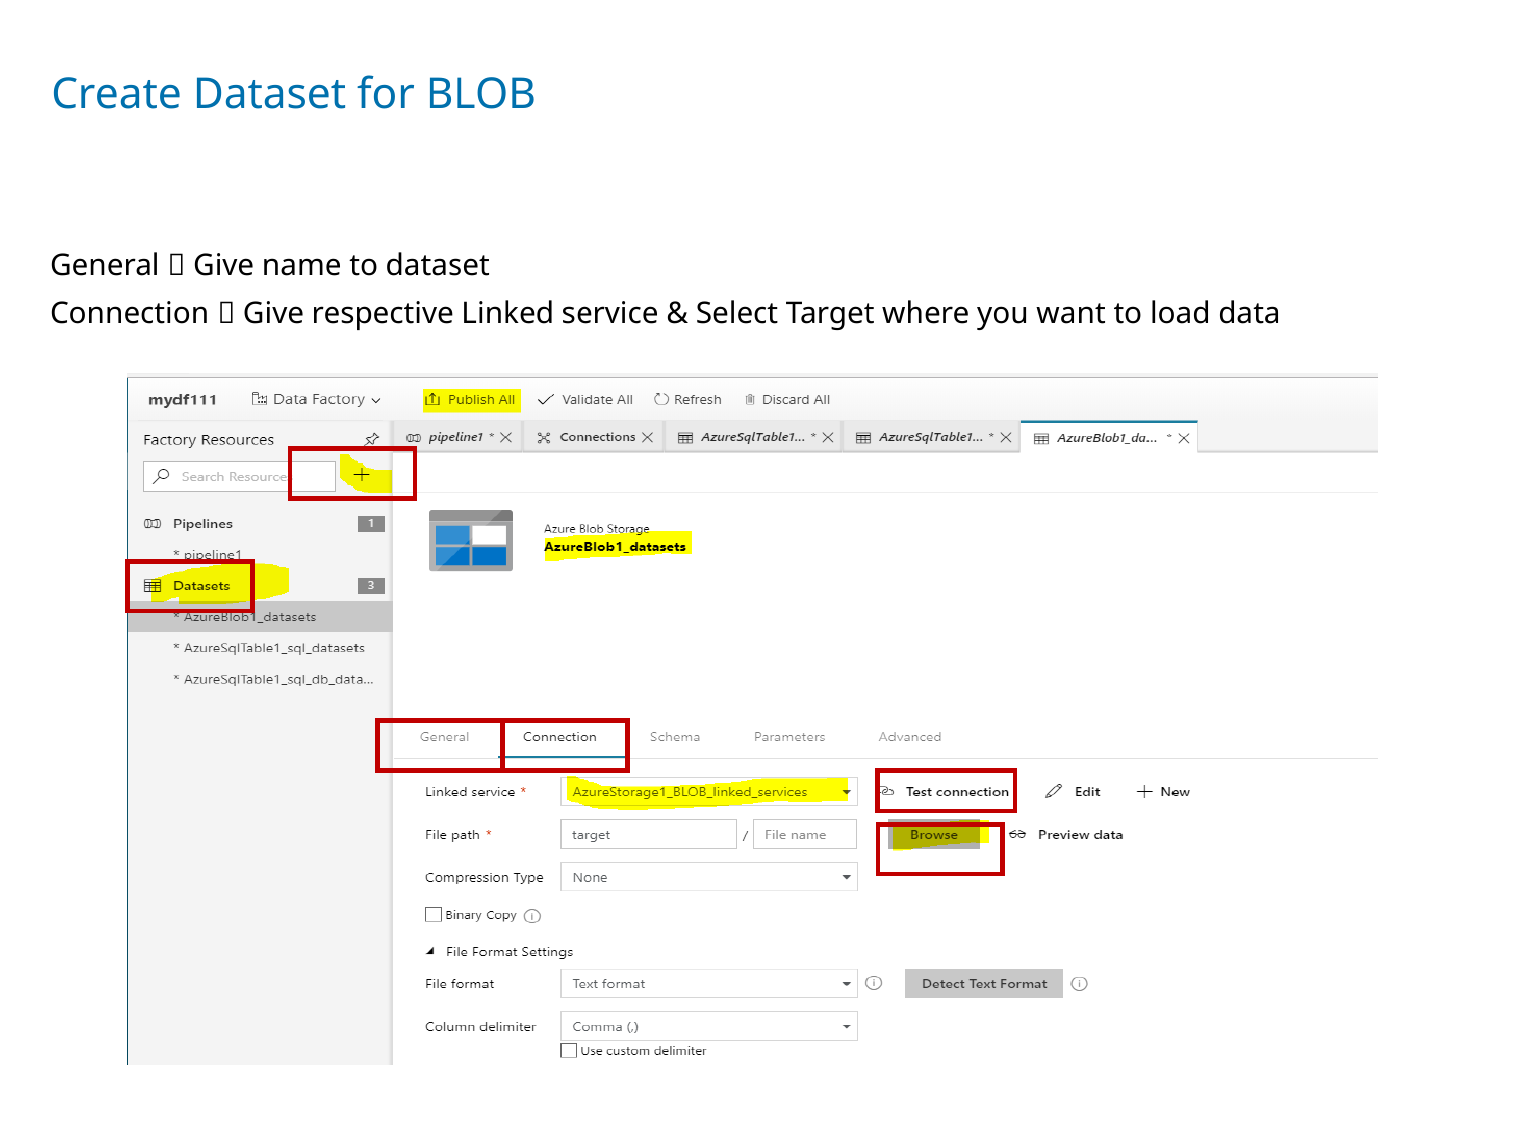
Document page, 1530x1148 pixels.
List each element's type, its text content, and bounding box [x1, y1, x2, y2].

picture [127, 373, 1378, 1065]
title Create Dataset for BLOB [50, 68, 1479, 213]
list General  Give name to dataset Connection  Give respective Linked service & Select Target where you want to load data [49, 249, 1530, 1028]
